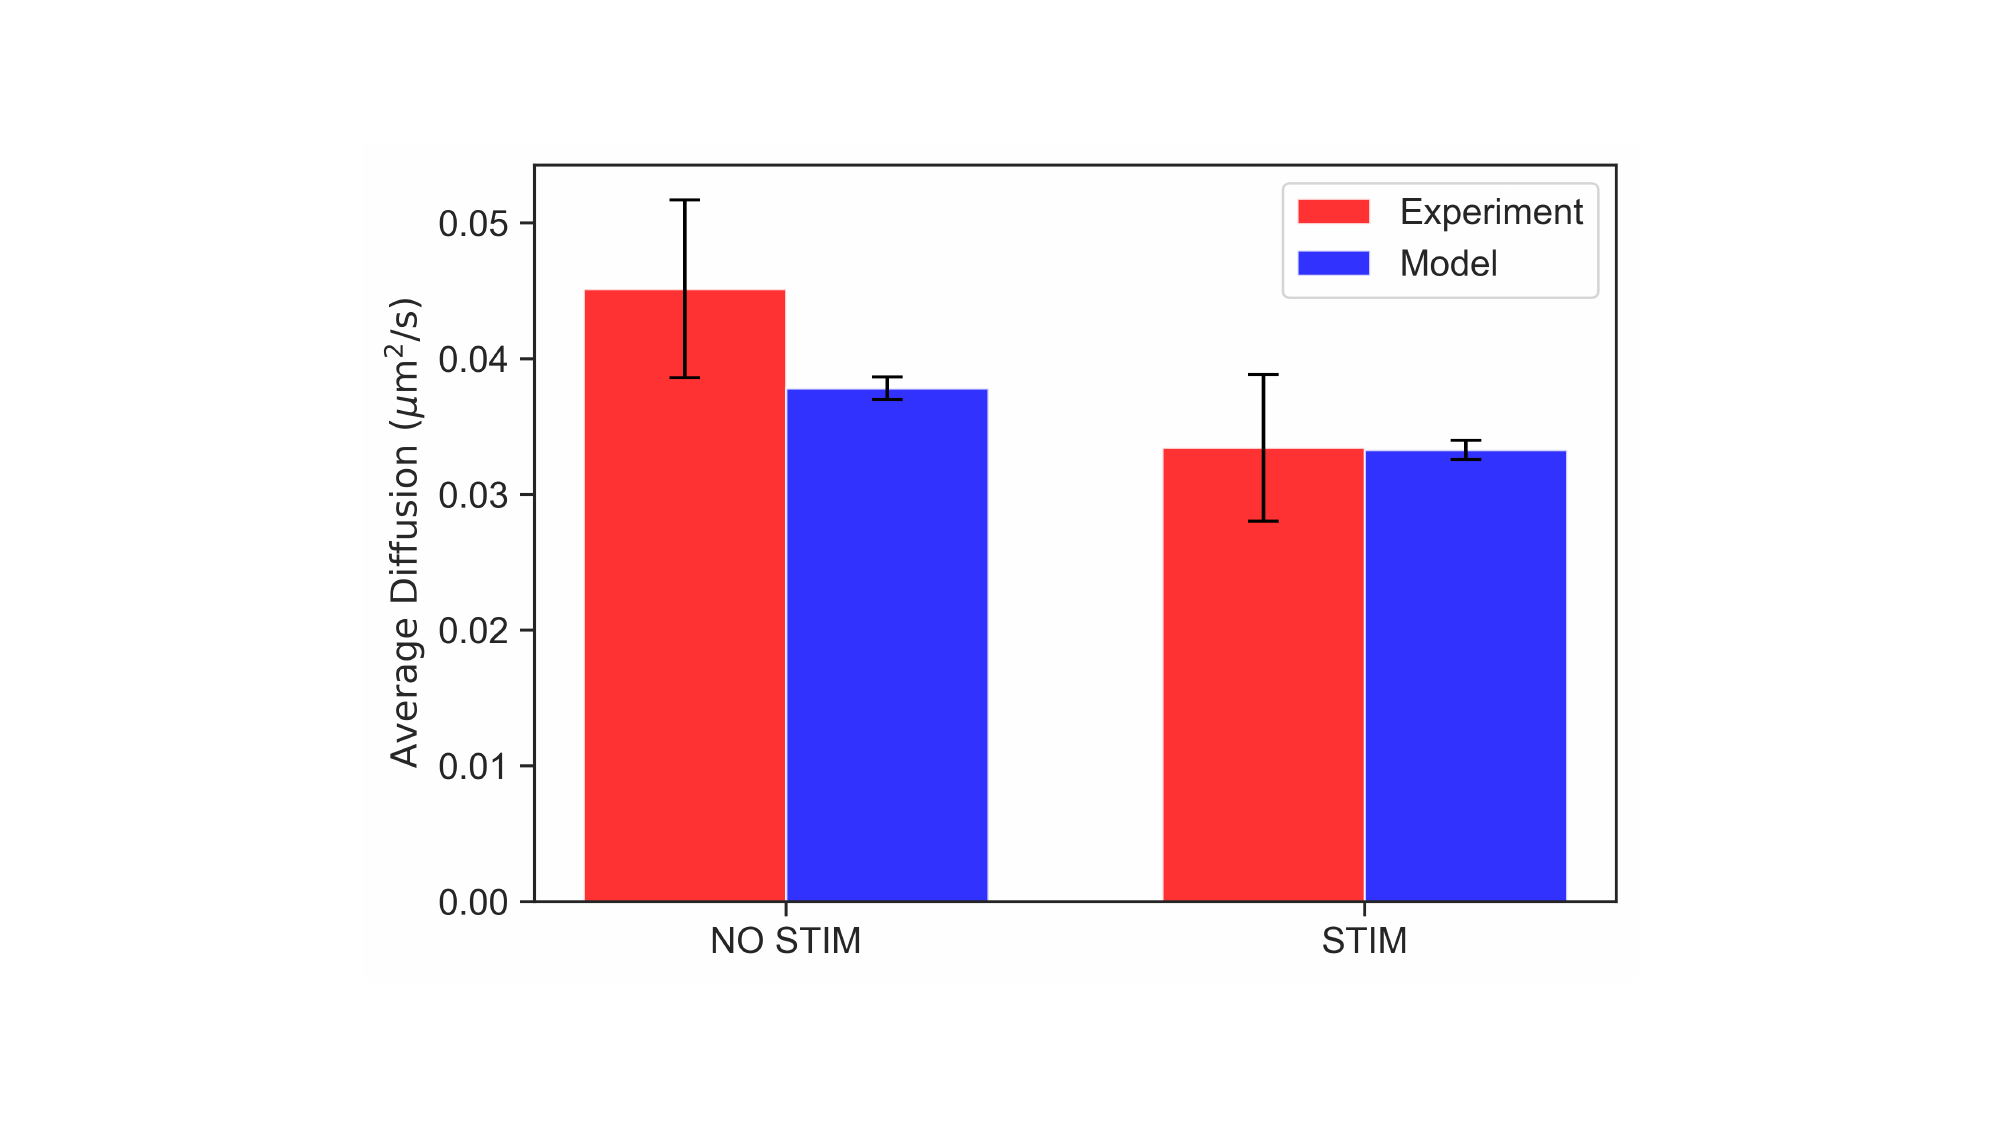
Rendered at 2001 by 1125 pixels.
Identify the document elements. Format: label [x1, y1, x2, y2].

picture [361, 142, 1638, 983]
